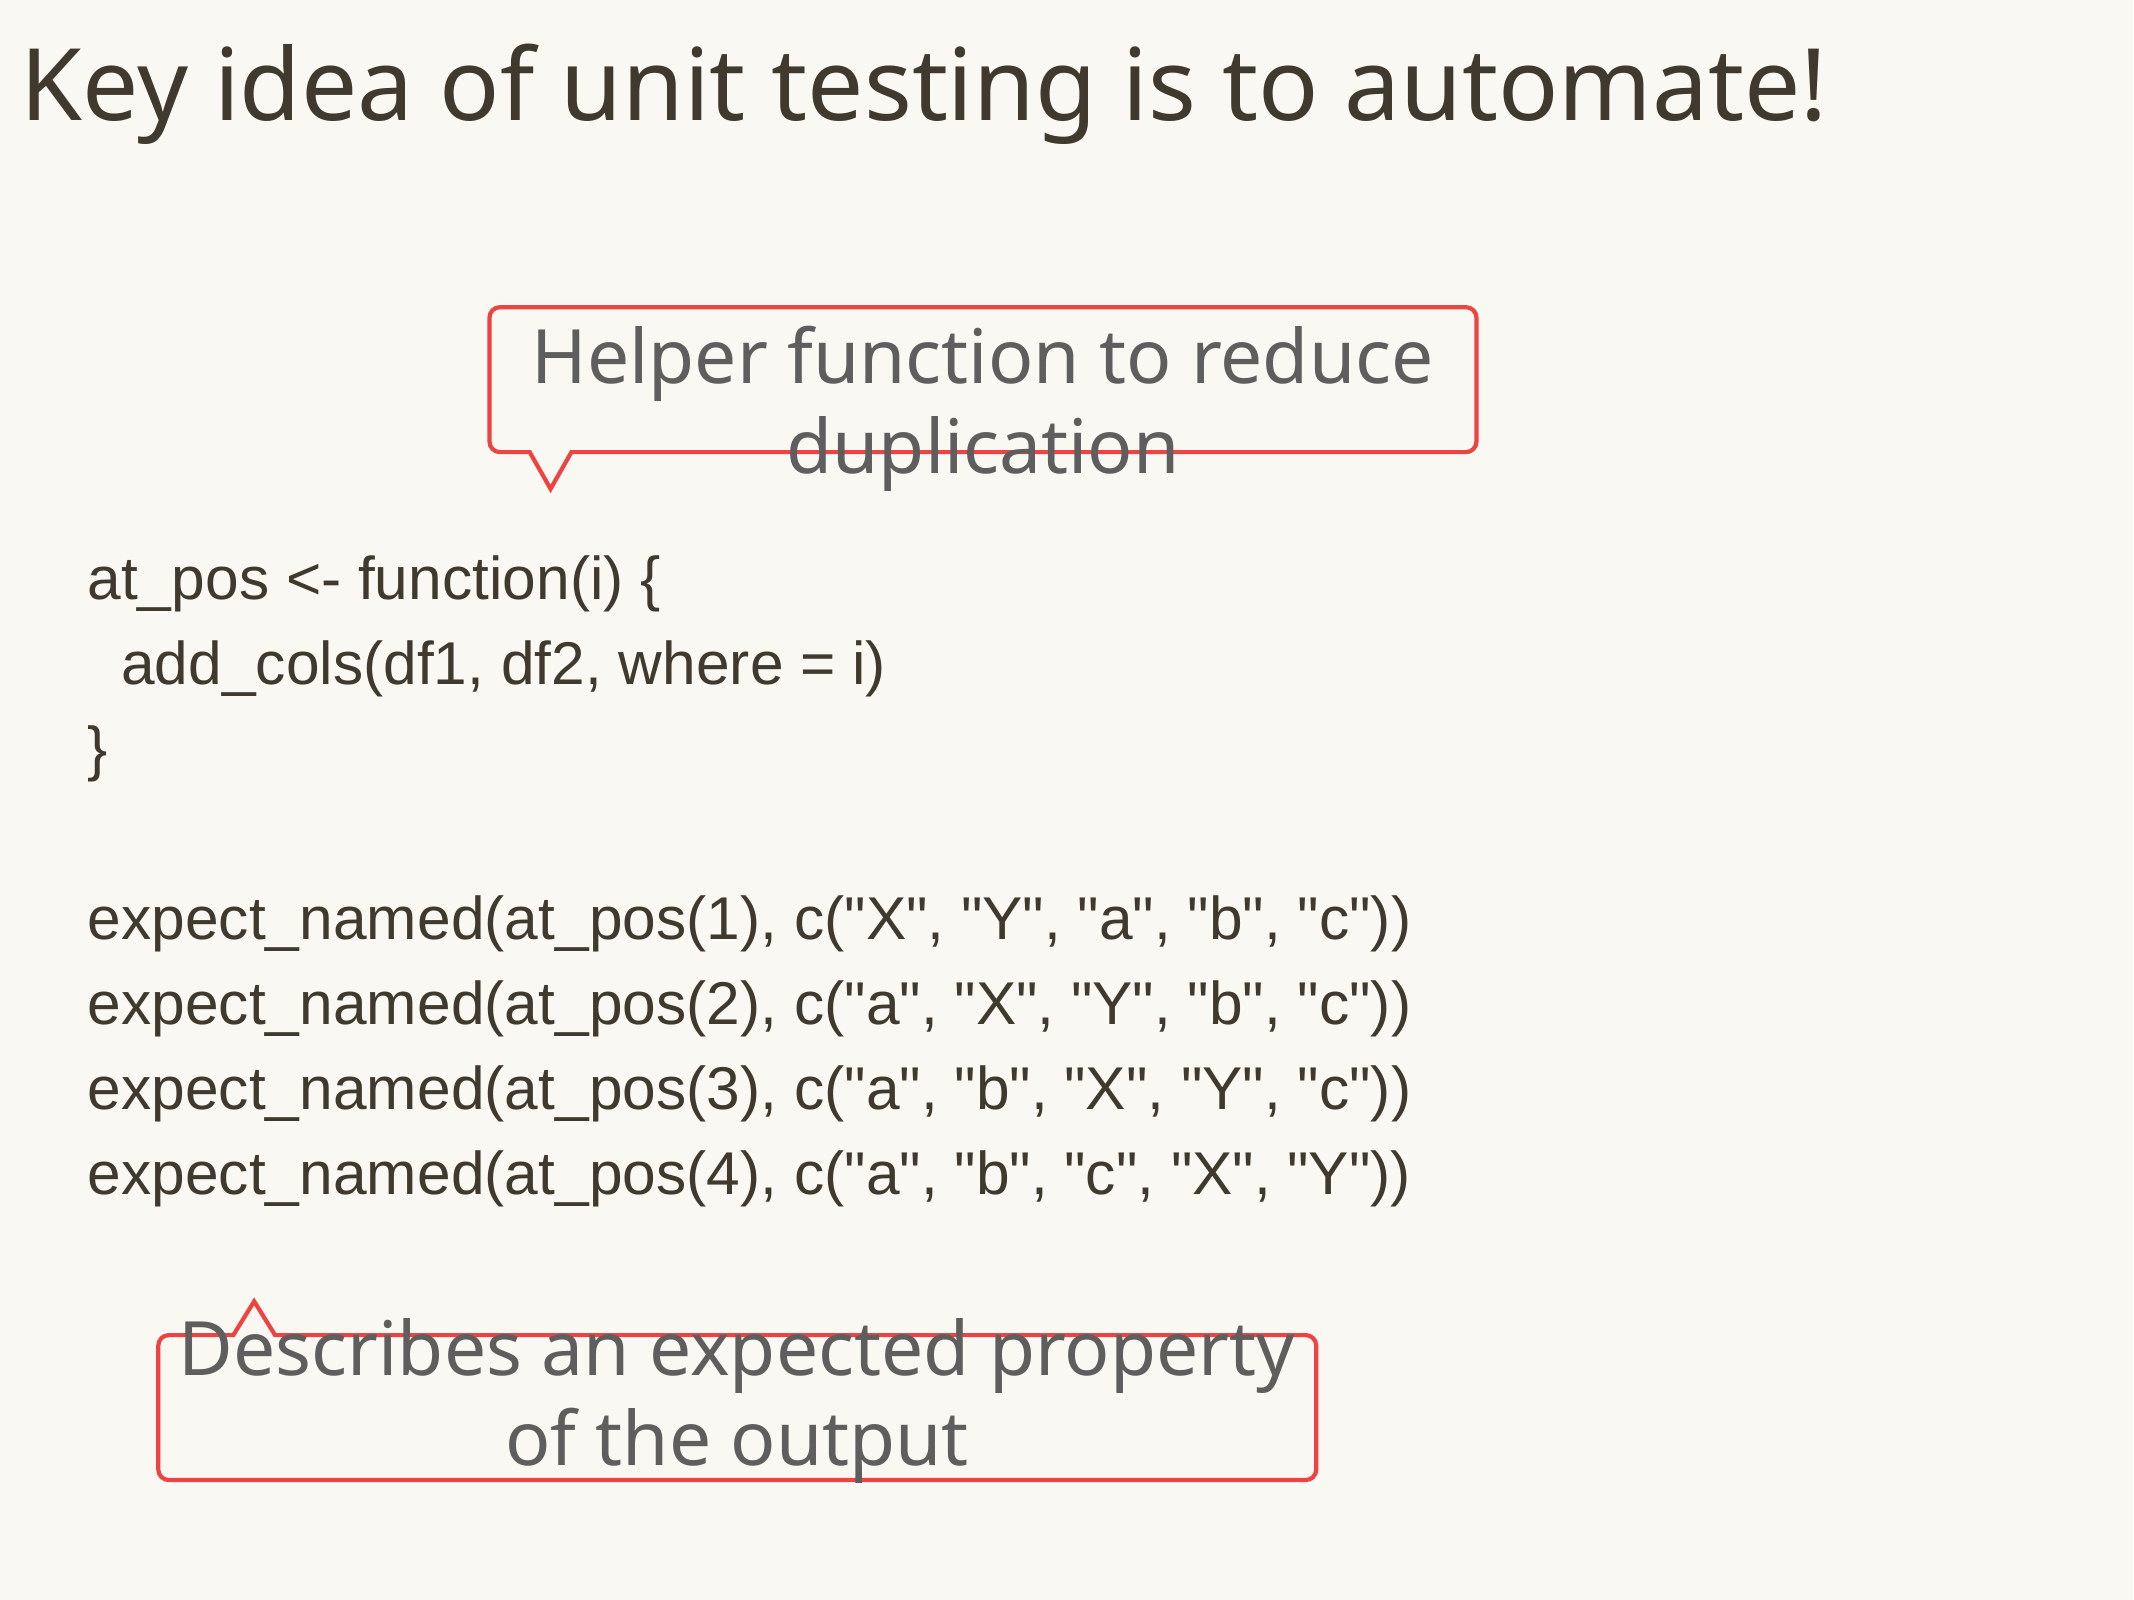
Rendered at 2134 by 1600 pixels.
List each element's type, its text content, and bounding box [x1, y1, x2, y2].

text_box Describes an expected property of the output [158, 1301, 1317, 1481]
text_box Helper function to reduce duplication [489, 307, 1477, 489]
list at_pos <- function(i) { add_cols(df1, df2, where = i) } expect_named(at_pos(1), c("X", "Y", "a", "b", "c")) expect_named(at_pos(2), c("a", "X", "Y", "b", "c")) expect_named(at_pos(3), c("a", "b", "X", "Y", "c")) expect_named(at_pos(4), c("a", "b", "c", "X", "Y")) [78, 241, 2055, 1505]
title Key idea of unit testing is to automate! [0, 0, 2134, 163]
